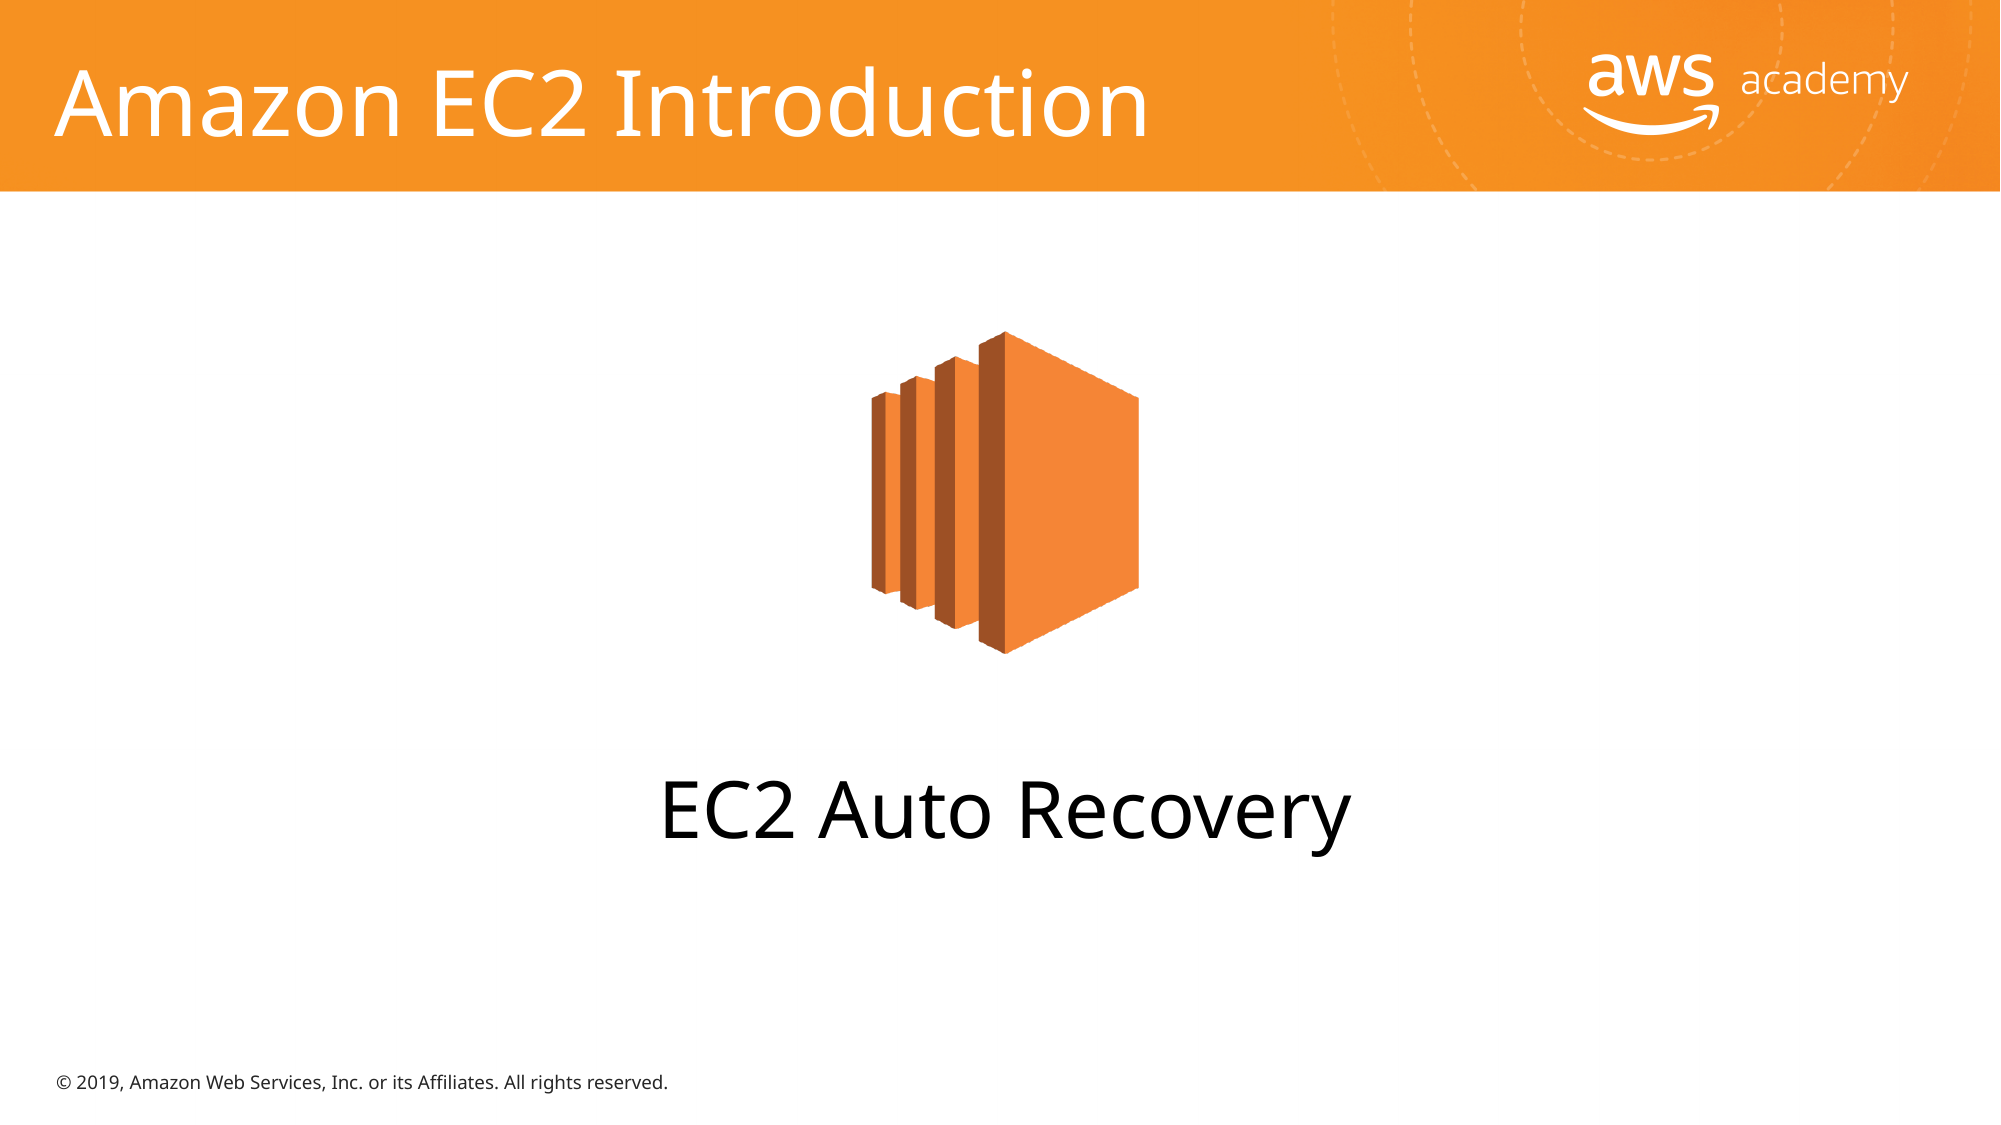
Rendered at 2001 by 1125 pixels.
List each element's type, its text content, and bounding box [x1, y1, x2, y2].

picture [0, 0, 2000, 1125]
text_box Amazon EC2 Introduction [39, 43, 1863, 172]
title EC2 Auto Recovery [544, 749, 1467, 878]
